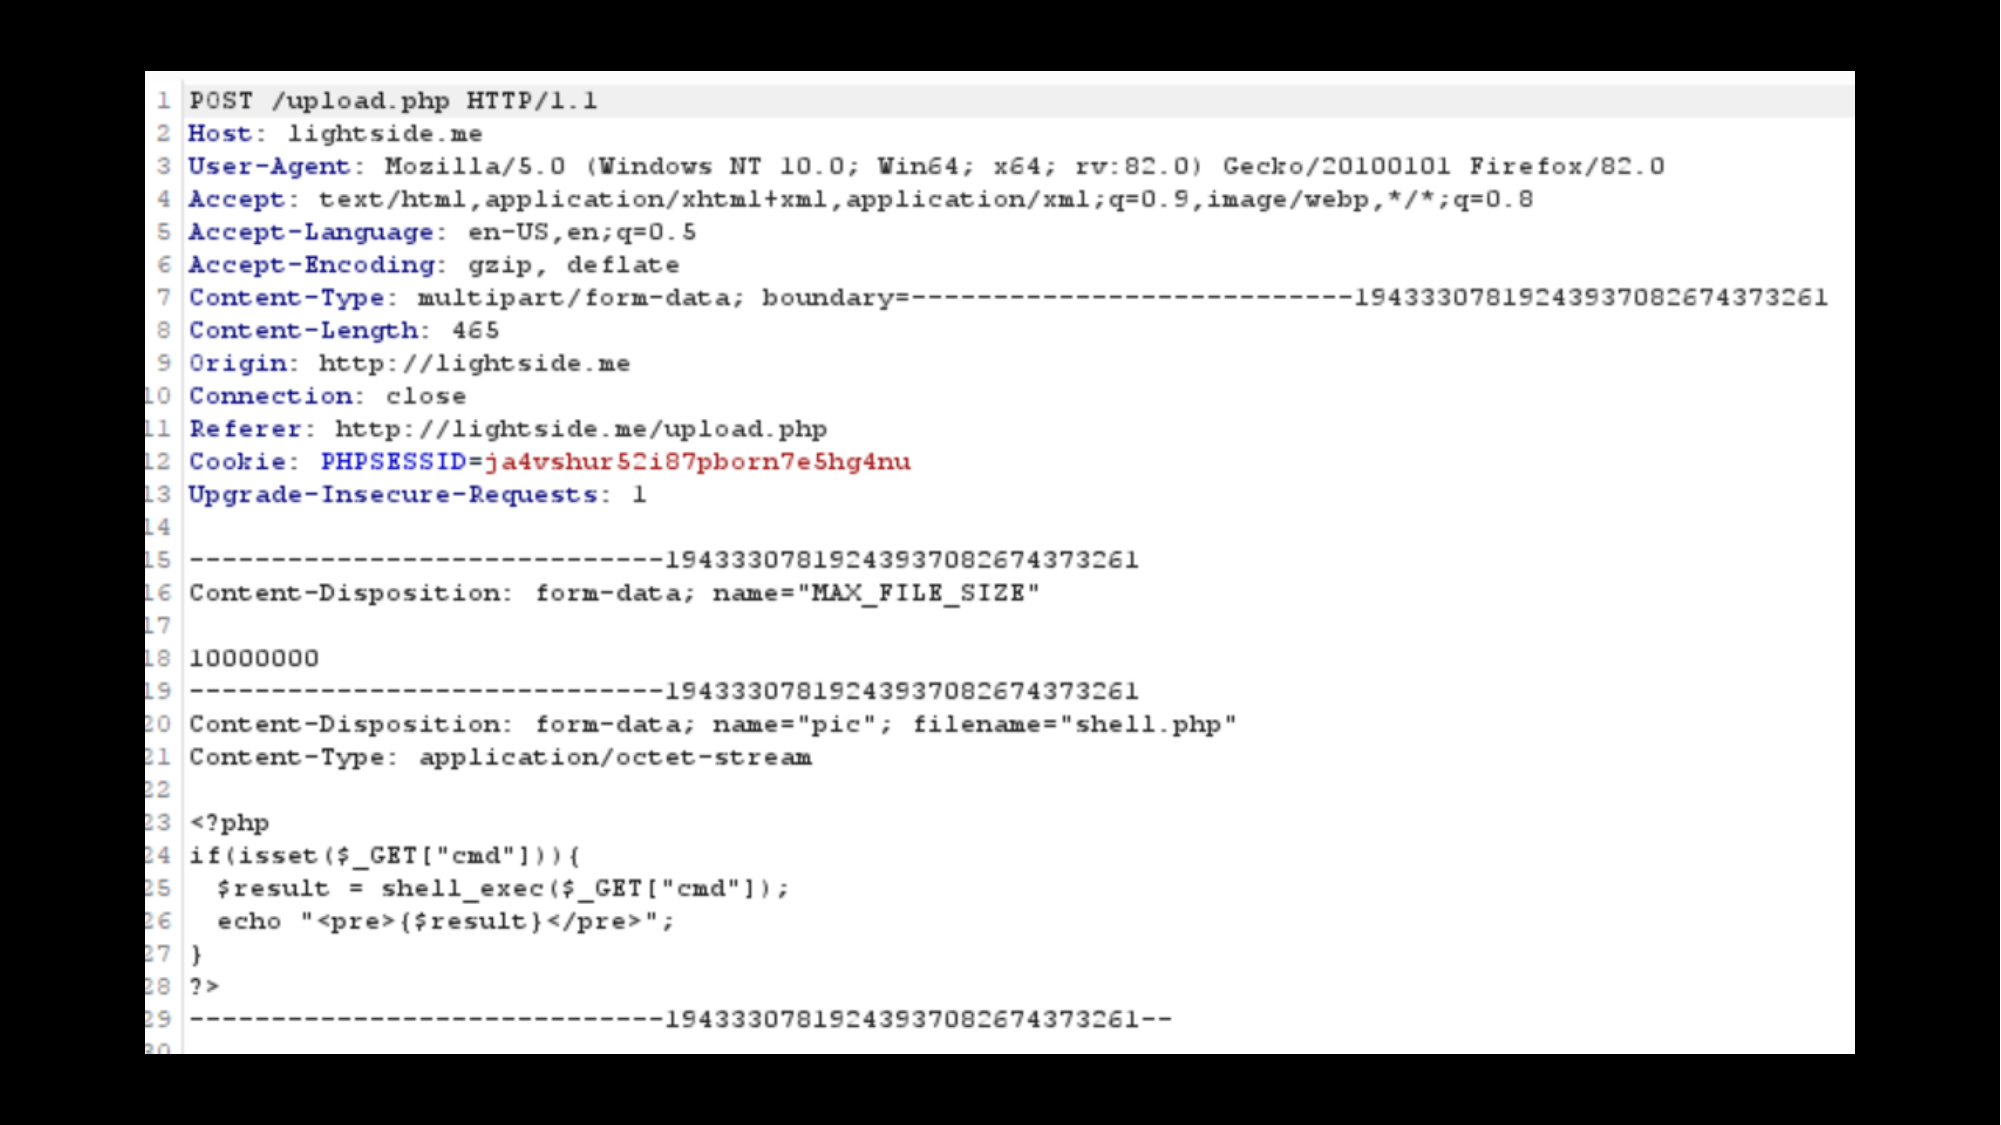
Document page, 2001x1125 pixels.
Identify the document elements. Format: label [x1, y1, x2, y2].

picture [145, 71, 1855, 1054]
